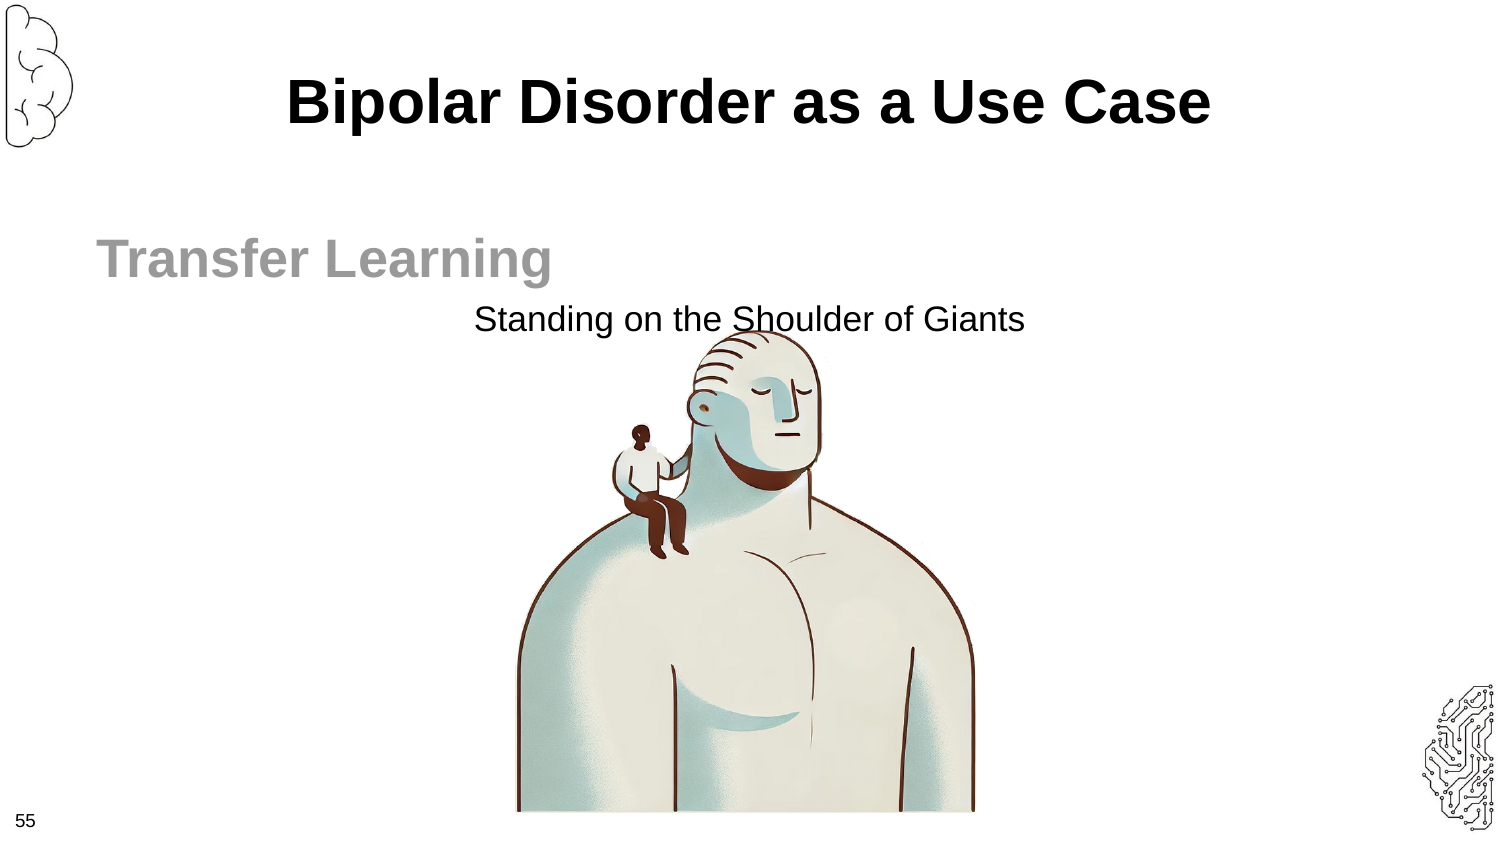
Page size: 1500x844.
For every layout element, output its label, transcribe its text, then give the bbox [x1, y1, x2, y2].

text_box [474, 339, 1026, 844]
text_box Bipolar Disorder as a Use Case [135, 31, 1365, 137]
text_box [1415, 683, 1497, 836]
text_box Standing on the Shoulder of Giants [451, 289, 1049, 339]
text_box [0, 0, 77, 153]
text_box Transfer Learning [95, 197, 1387, 289]
text_box 55 [0, 793, 55, 844]
